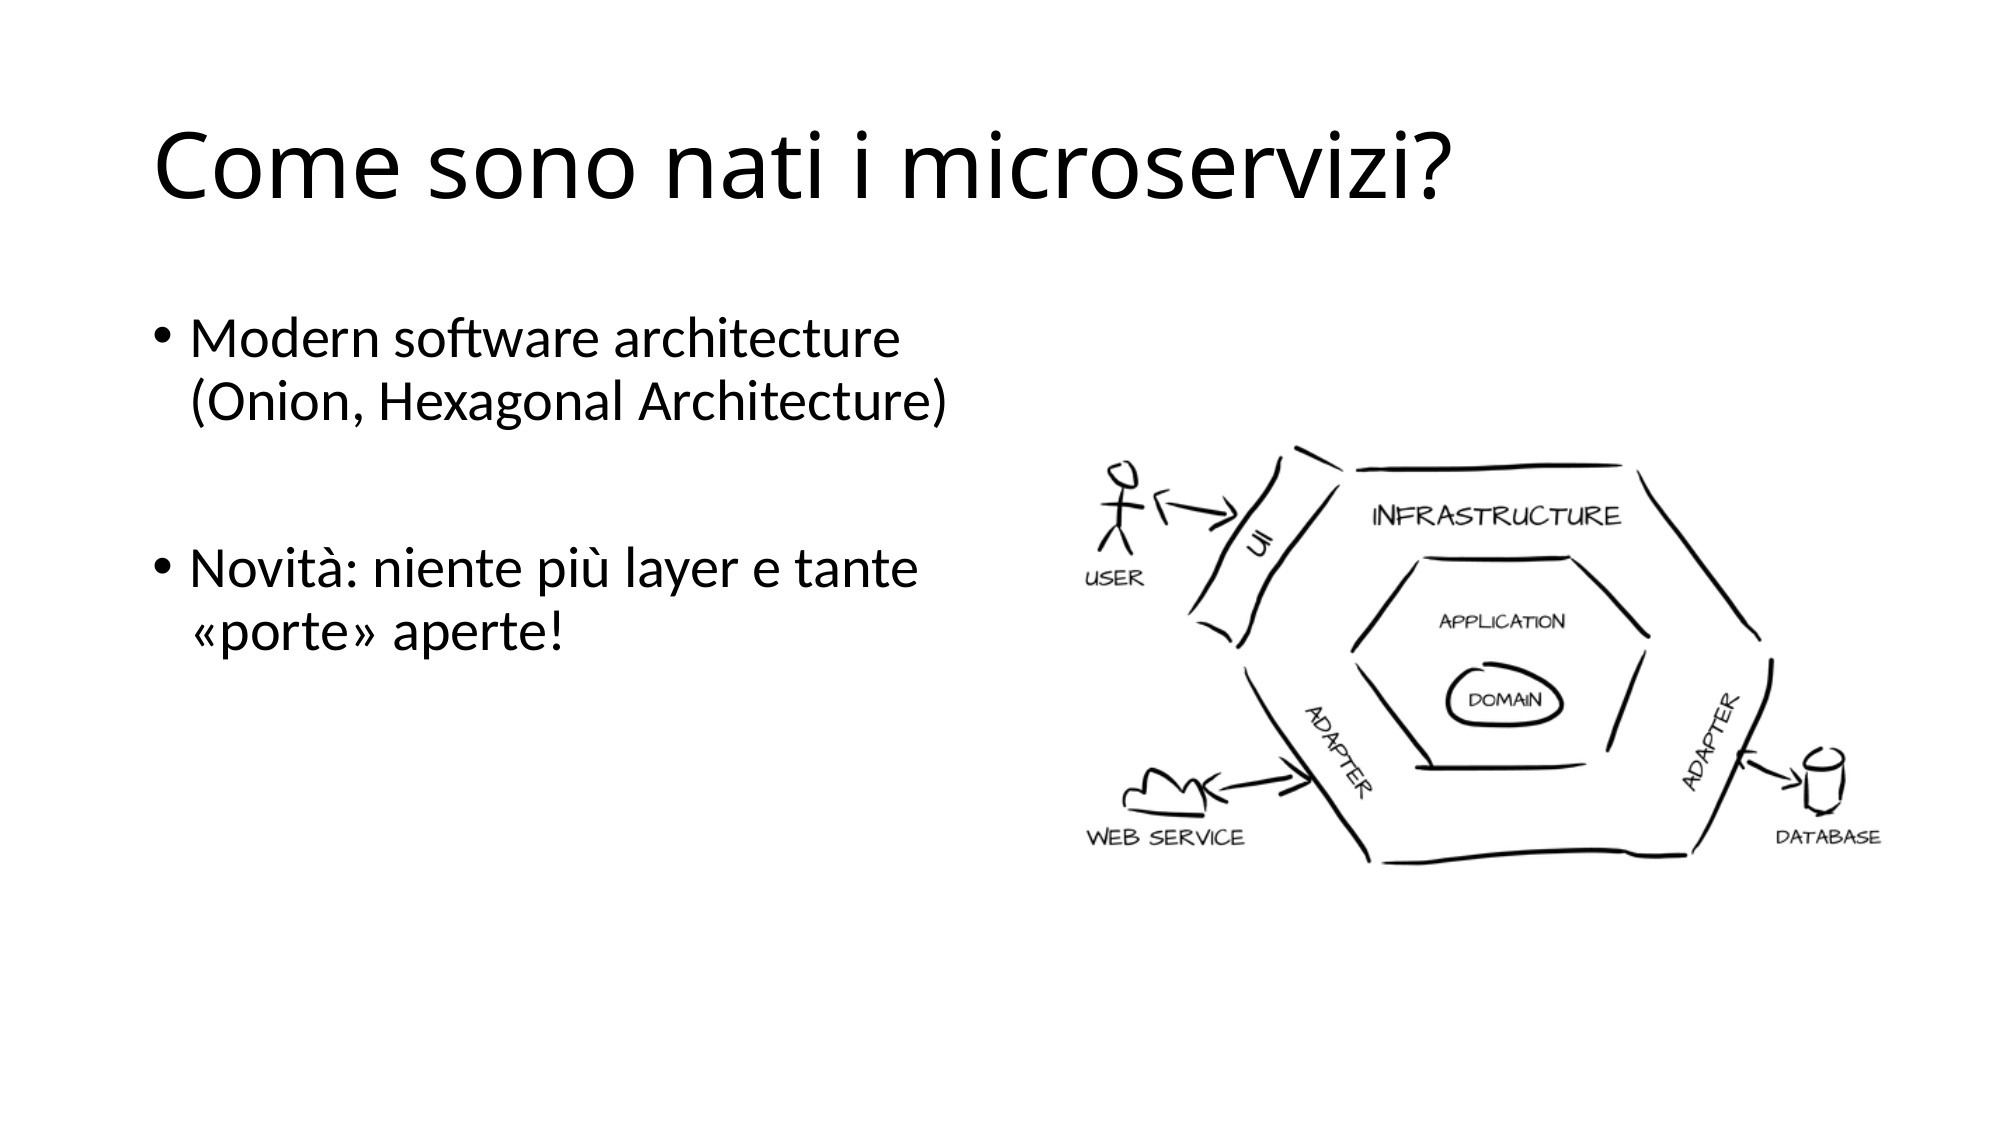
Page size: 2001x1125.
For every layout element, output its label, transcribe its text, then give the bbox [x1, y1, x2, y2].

list Modern software architecture (Onion, Hexagonal Architecture) Novità: niente più layer e tante «porte» aperte! [137, 299, 1061, 1014]
picture [1060, 423, 1888, 890]
title Come sono nati i microservizi? [137, 59, 1863, 278]
